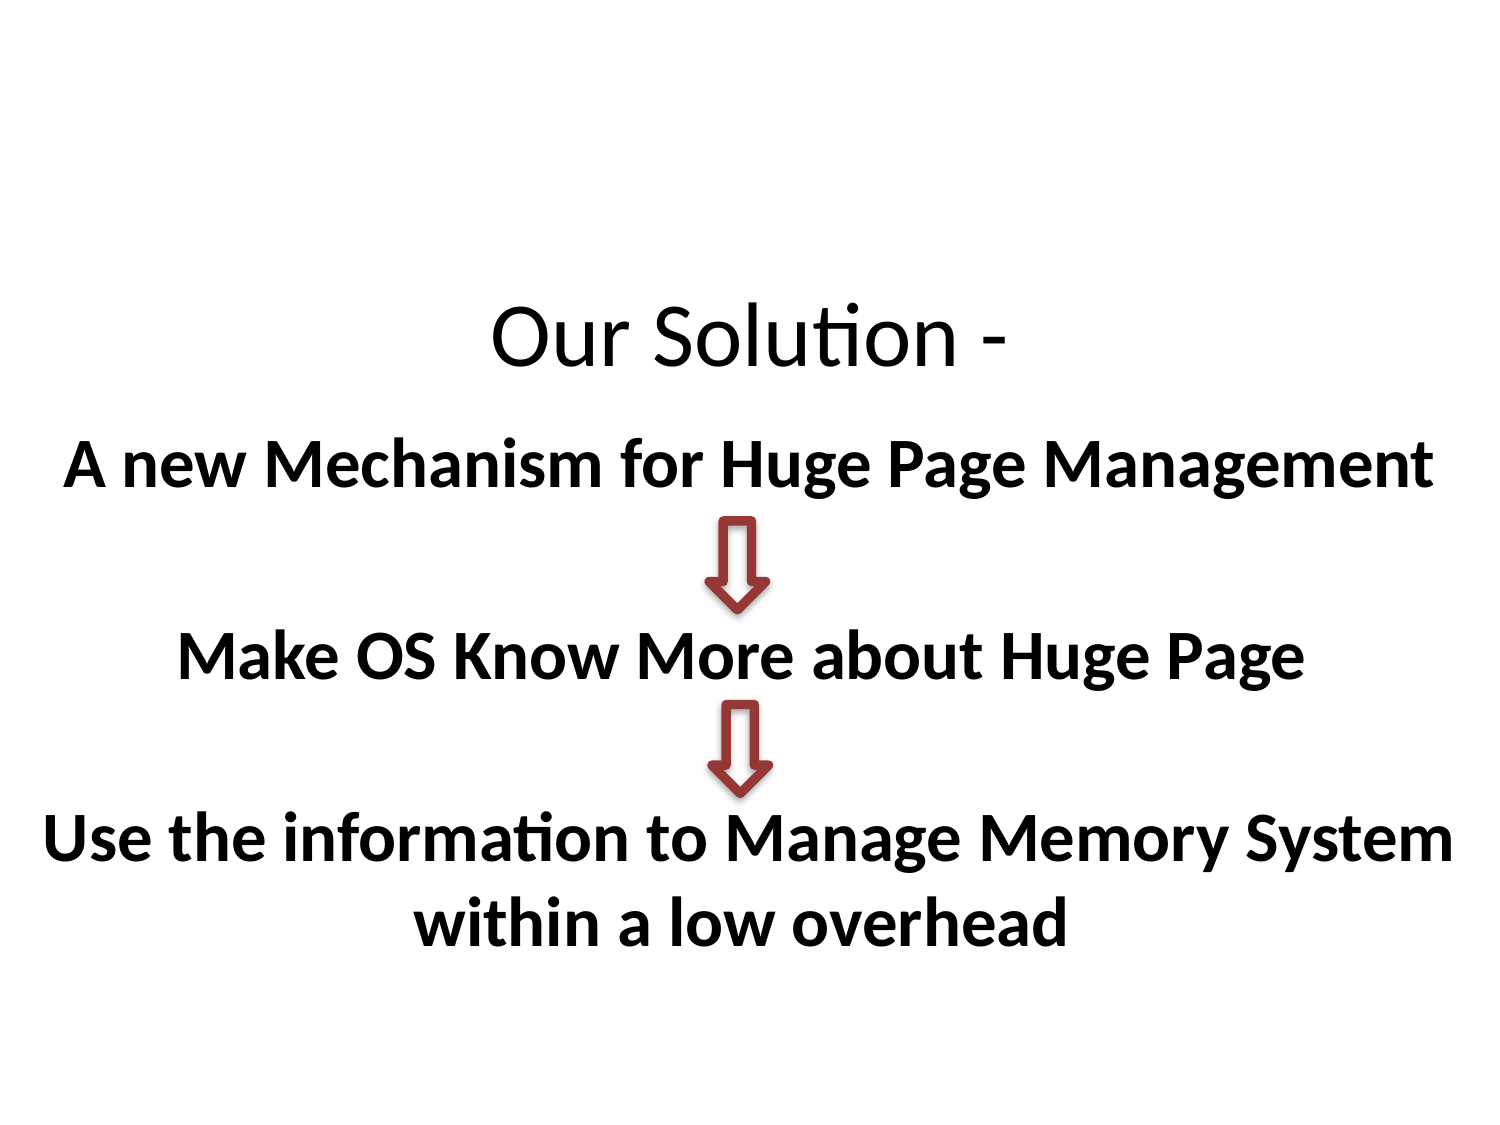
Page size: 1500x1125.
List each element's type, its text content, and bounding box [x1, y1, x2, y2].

text_box Use the information to Manage Memory System within a low overhead [0, 782, 1500, 970]
text_box Make OS Know More about Huge Page [0, 557, 1500, 745]
text_box A new Mechanism for Huge Page Management [0, 408, 1500, 509]
text_box [711, 703, 770, 795]
text_box [708, 520, 767, 611]
title Our Solution - [0, 235, 1500, 408]
